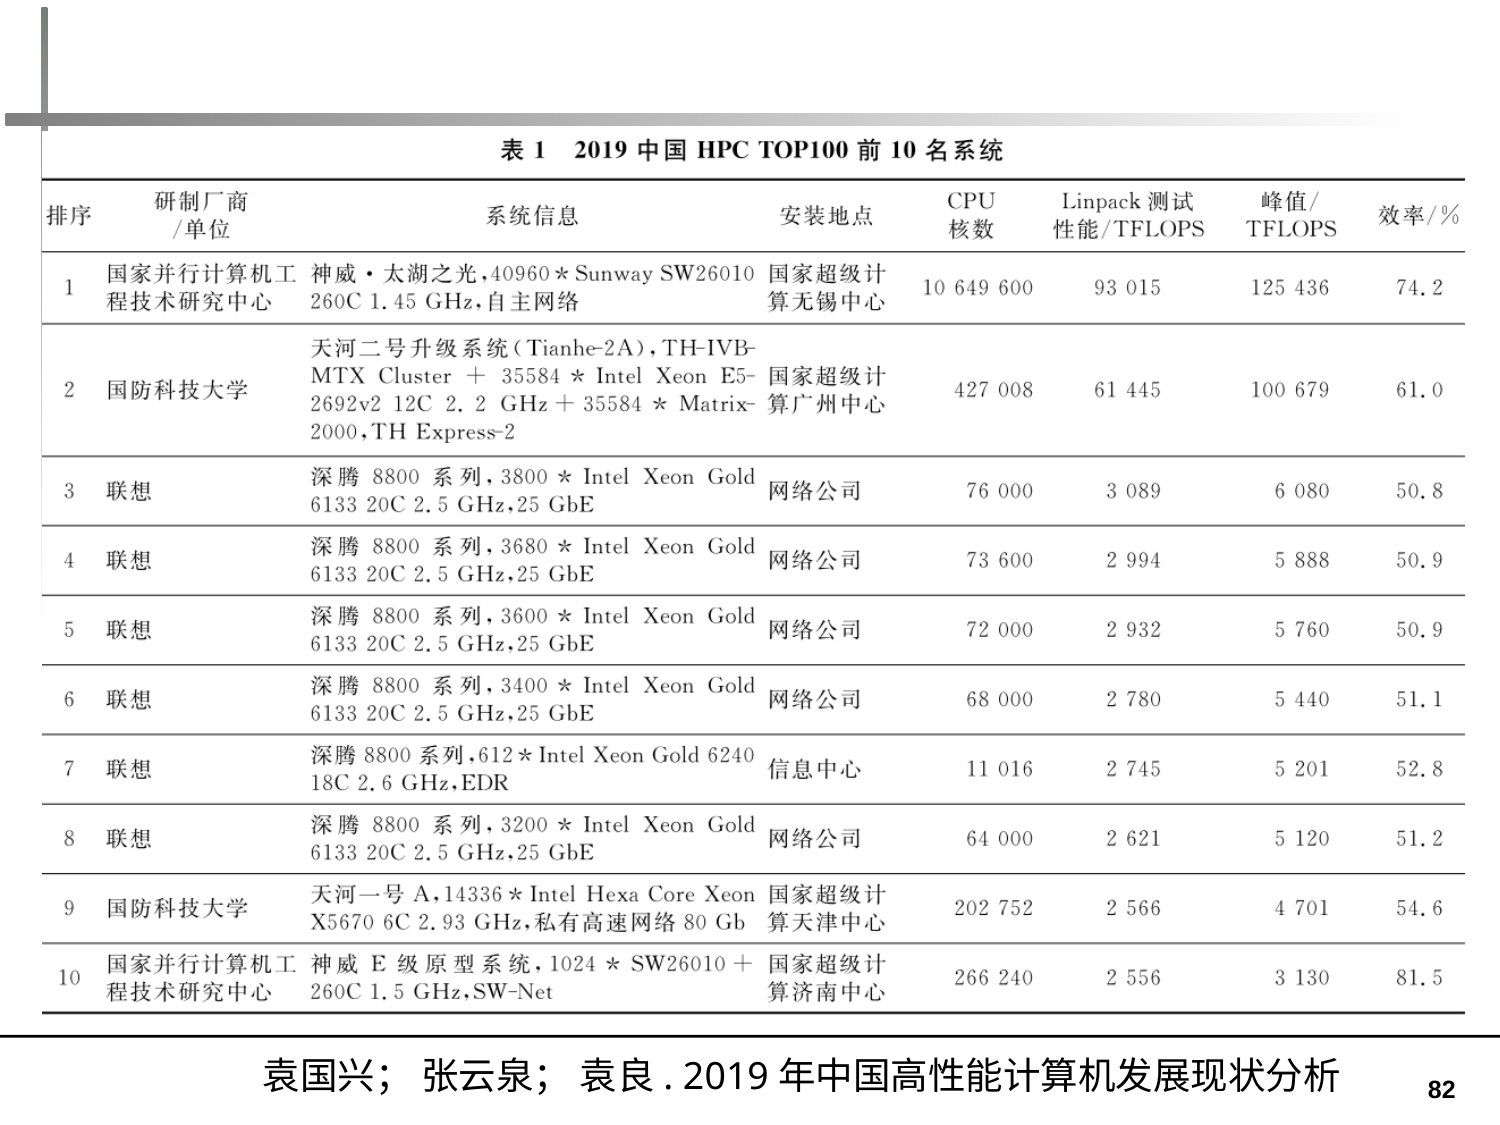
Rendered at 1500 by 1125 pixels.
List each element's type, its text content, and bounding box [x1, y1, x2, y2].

picture [42, 131, 1498, 1024]
text_box 袁国兴； 张云泉； 袁良. 2019年中国高性能计算机发展现状分析 [230, 1033, 1459, 1105]
